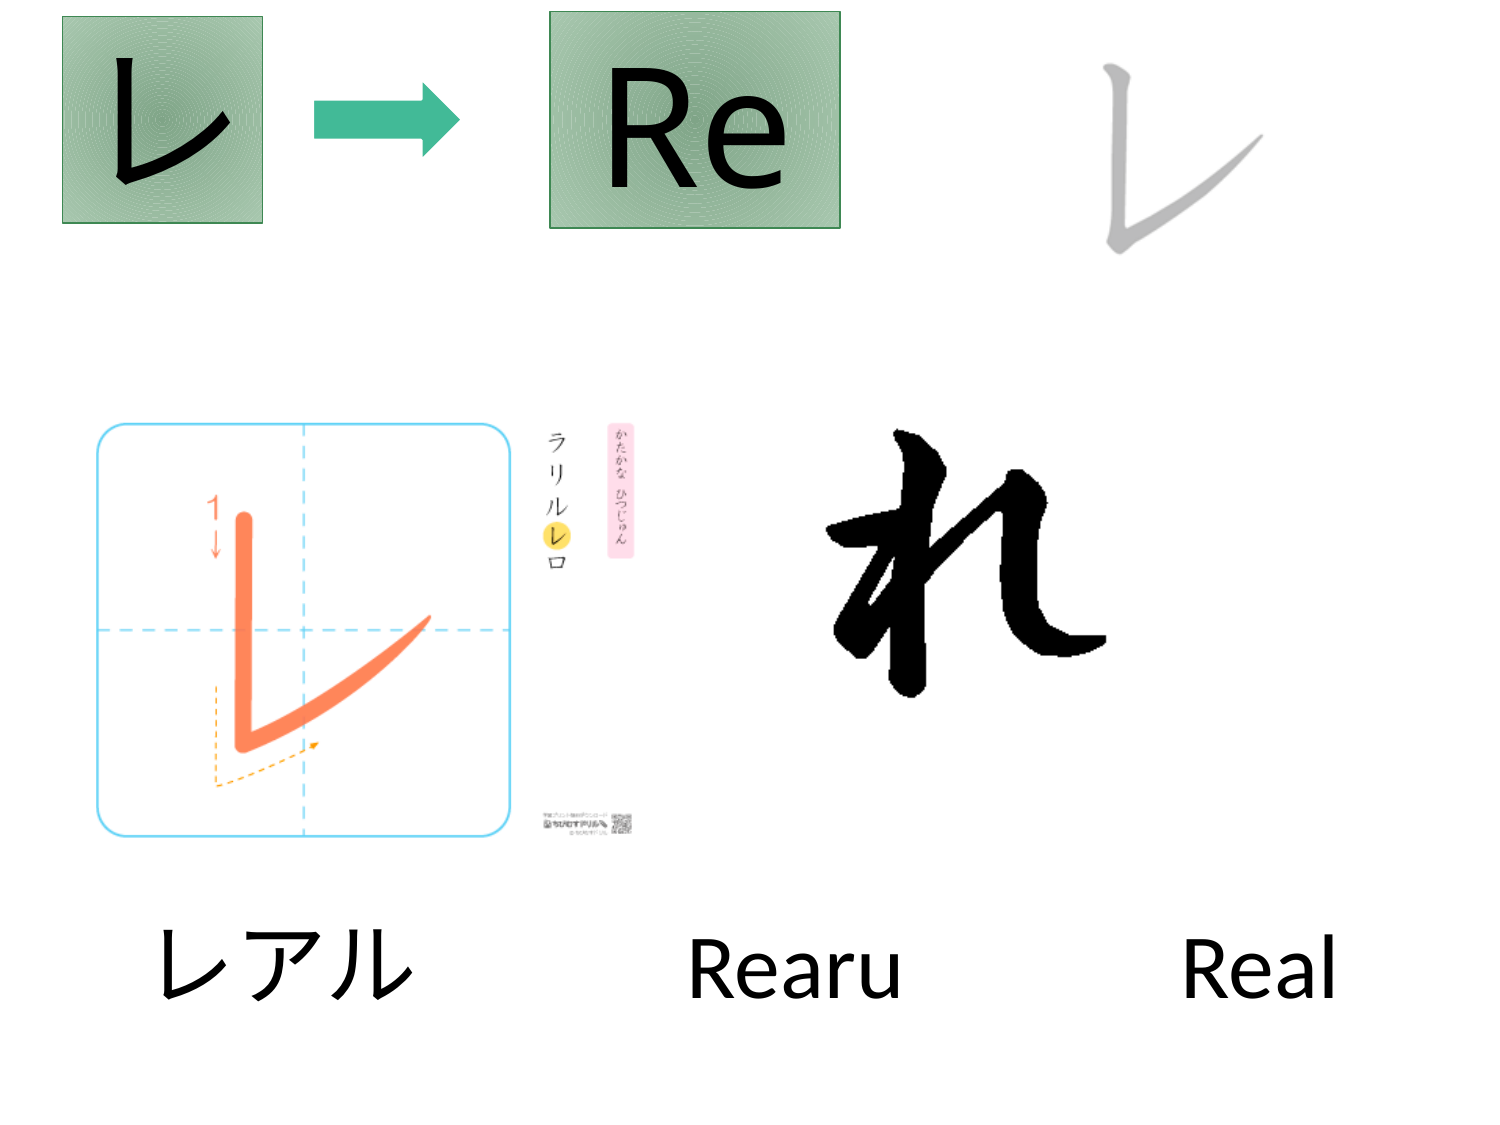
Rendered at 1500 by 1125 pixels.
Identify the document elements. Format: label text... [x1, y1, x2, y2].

text_box レ [62, 16, 263, 224]
picture [809, 406, 1123, 720]
picture [1024, 16, 1307, 299]
text_box Re [549, 11, 841, 229]
text_box レアル [120, 899, 441, 1013]
text_box [310, 76, 464, 163]
text_box Real [1100, 899, 1420, 1013]
text_box Rearu [635, 899, 956, 1013]
picture [11, 400, 663, 861]
